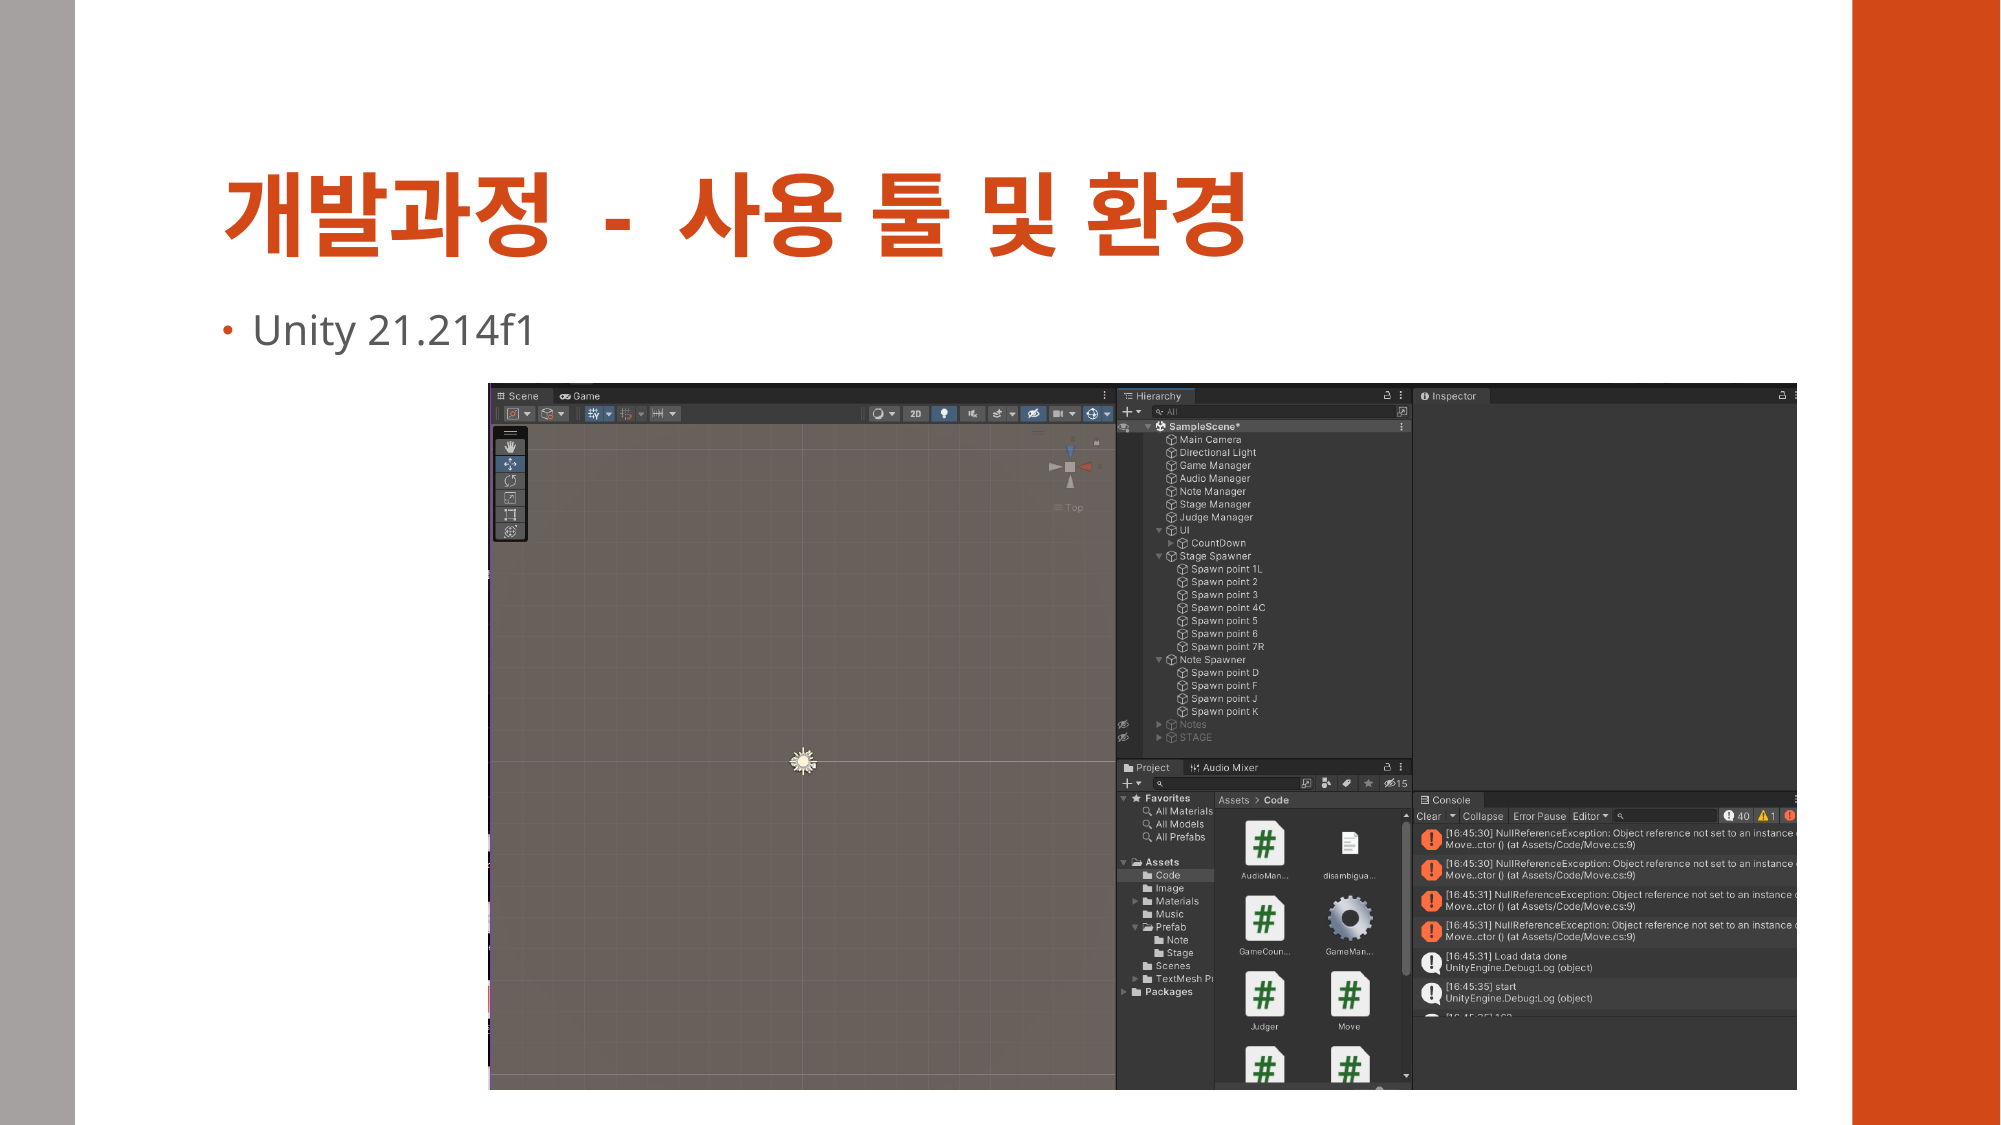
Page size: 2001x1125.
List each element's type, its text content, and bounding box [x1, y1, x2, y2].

list Unity 21.214f1 [206, 299, 1617, 1014]
title 개발과정 - 사용 툴 및 환경 [206, 48, 1797, 278]
picture [488, 383, 1798, 1090]
